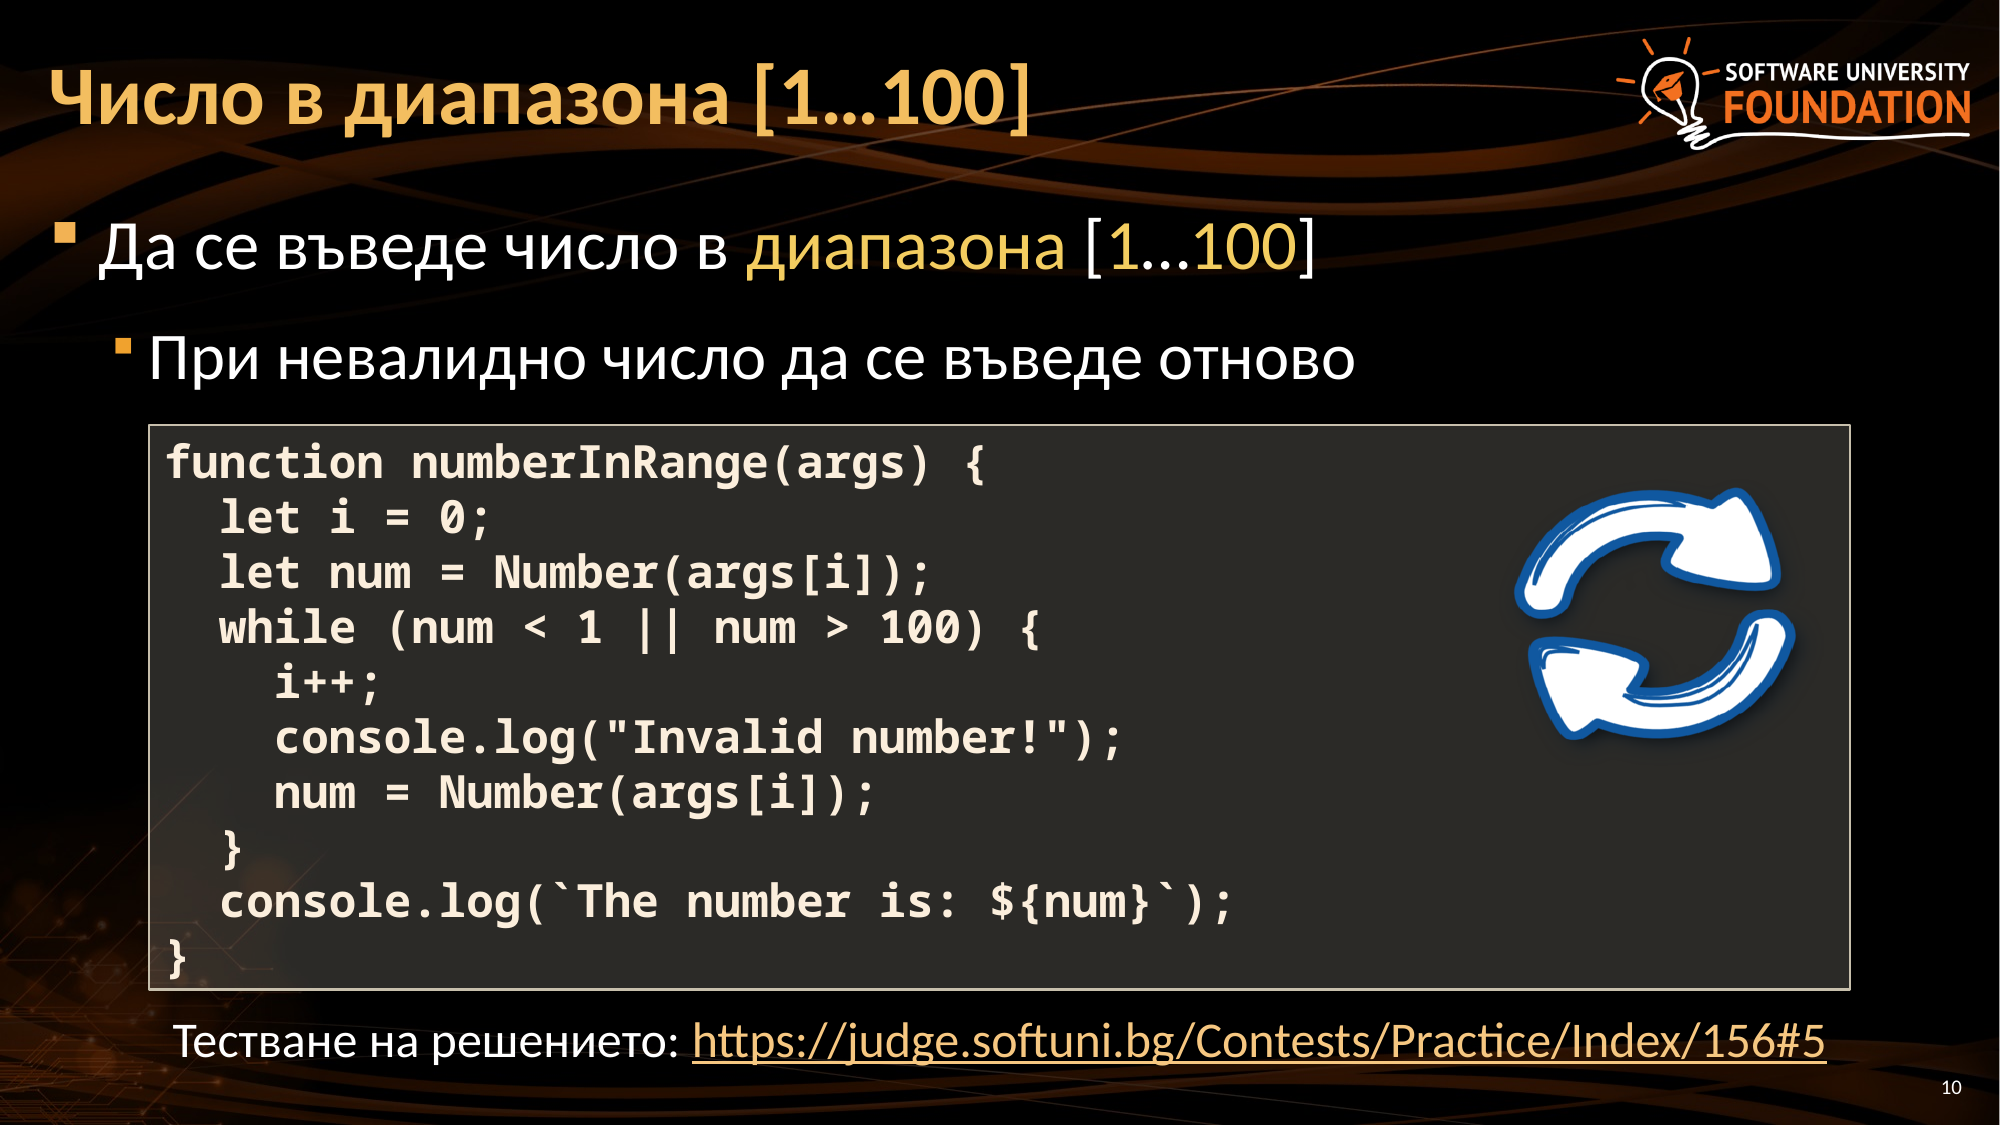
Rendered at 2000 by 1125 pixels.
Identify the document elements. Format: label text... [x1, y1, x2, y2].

title Число в диапазона [1…100] [30, 6, 1602, 189]
list Да се въведе число в диапазона [1…100] При невалидно число да се въведе отново [31, 188, 1968, 1103]
text_box Тестване на решението: https://judge.softuni.bg/Contests/Practice/Index/156#5 [124, 999, 1875, 1075]
picture [0, 0, 2000, 1125]
text_box function numberInRange(args) { let i = 0; let num = Number(args[i]); while (num < 1 || num > 100) { i++; console.log("Invalid number!"); num = Number(args[i]); } console.log(`The number is: ${num}`); } [149, 424, 1850, 990]
